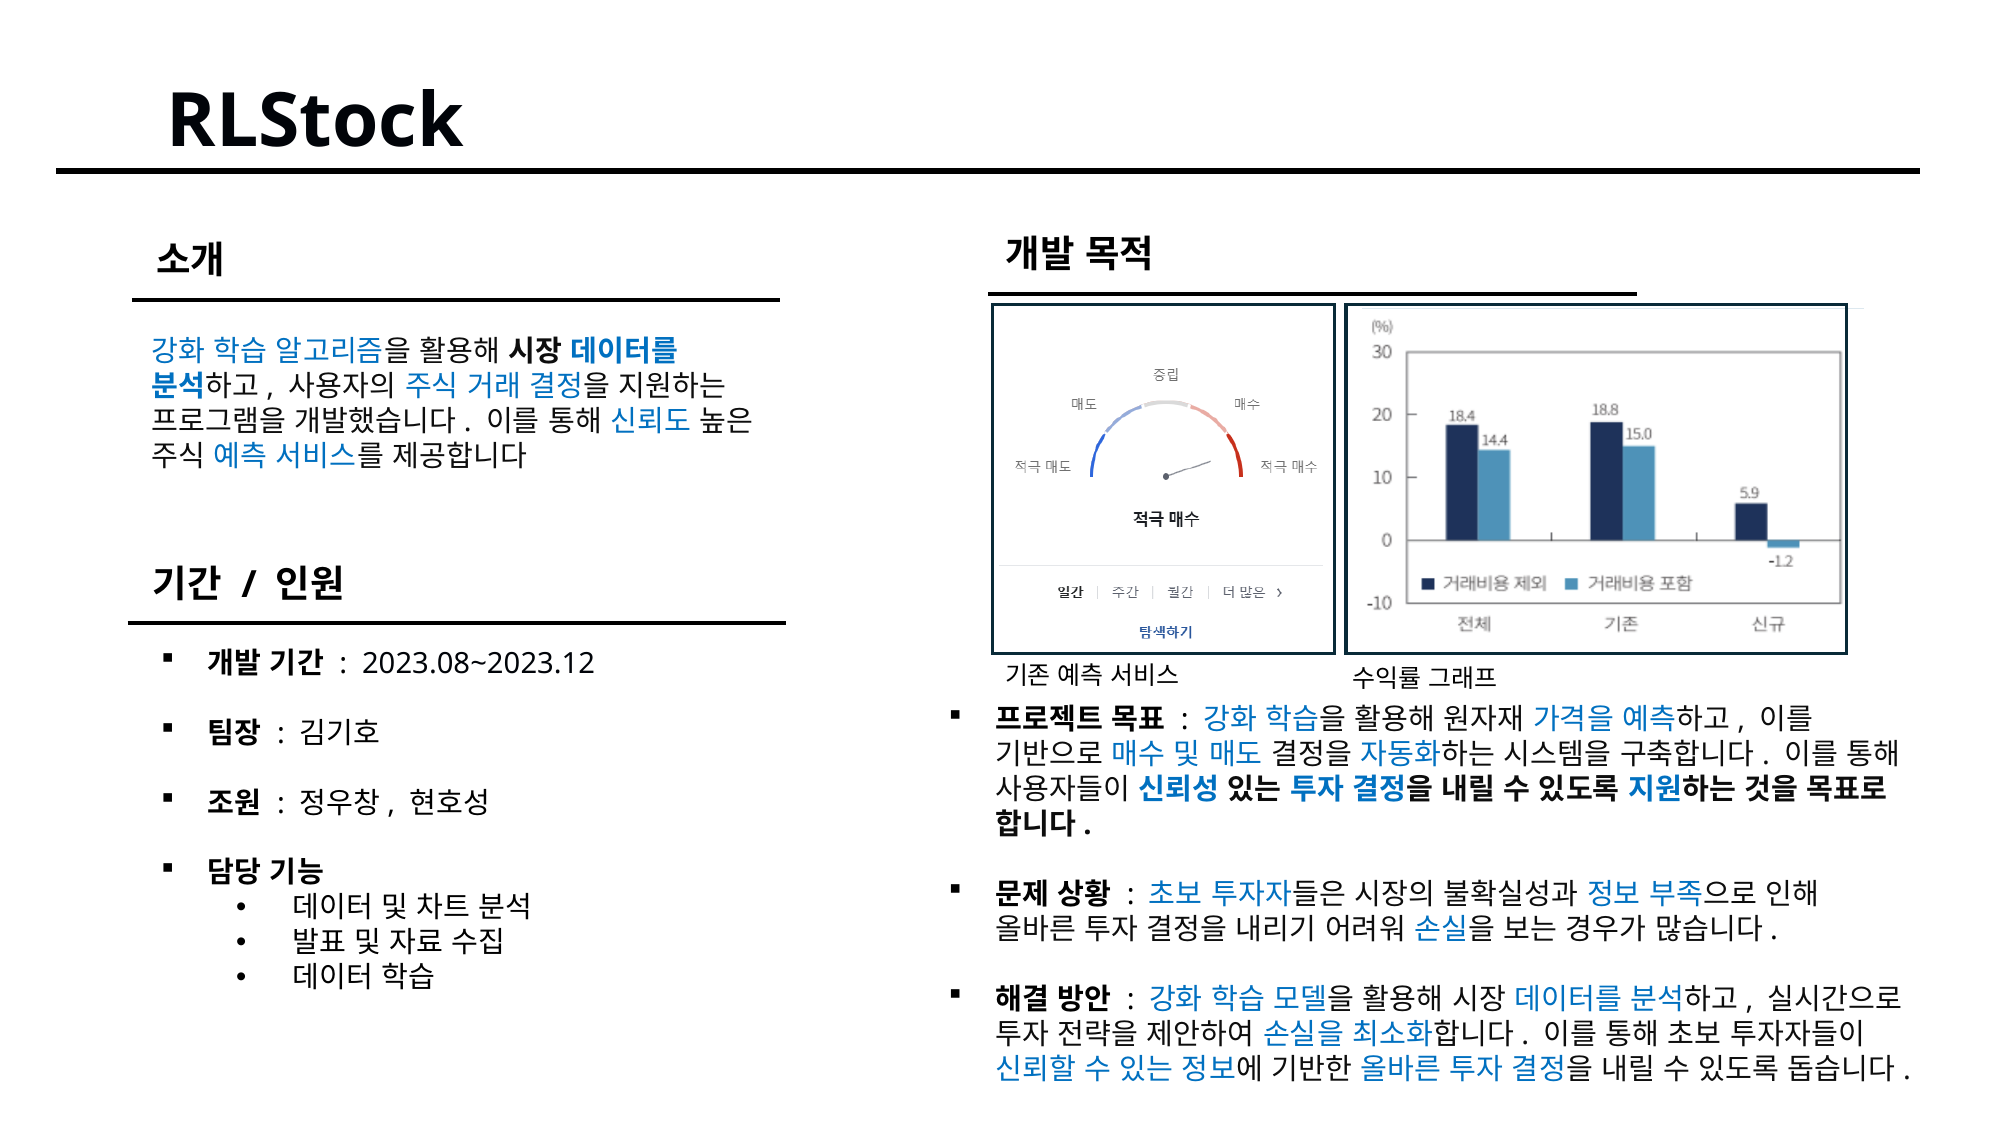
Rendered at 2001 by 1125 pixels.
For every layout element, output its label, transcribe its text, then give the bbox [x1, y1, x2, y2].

text_box 프로젝트 목표 : 강화 학습을 활용해 원자재 가격을 예측하고, 이를 기반으로 매수 및 매도 결정을 자동화하는 시스템을 구축합니다. 이를 통해 사용자들이 신뢰성 있는 투자 결정을 내릴 수 있도록 지원하는 것을 목표로 합니다. 문제 상황 : 초보 투자자들은 시장의 불확실성과 정보 부족으로 인해 올바른 투자 결정을 내리기 어려워 손실을 보는 경우가 많습니다. 해결 방안 : 강화 학습 모델을 활용해 시장 데이터를 분석하고, 실시간으로 투자 전략을 제안하여 손실을 최소화합니다. 이를 통해 초보 투자자들이 신뢰할 수 있는 정보에 기반한 올바른 투자 결정을 내릴 수 있도록 돕습니다. [933, 693, 1921, 1093]
text_box 강화 학습 알고리즘을 활용해 시장 데이터를 분석하고, 사용자의 주식 거래 결정을 지원하는 프로그램을 개발했습니다. 이를 통해 신뢰도 높은 주식 예측 서비스를 제공합니다 [136, 324, 781, 480]
picture [1362, 308, 1864, 640]
text_box RLStock [151, 63, 479, 169]
text_box 기간 / 인원 [138, 552, 360, 612]
text_box 수익률 그래프 [1337, 655, 1513, 700]
text_box [991, 303, 1336, 655]
text_box [1344, 303, 1848, 655]
text_box 기존 예측 서비스 [990, 652, 1195, 697]
text_box 소개 [141, 228, 241, 289]
text_box 개발 기간 : 2023.08~2023.12 팀장 : 김기호 조원 : 정우창, 현호성 담당 기능 데이터 및 차트 분석 발표 및 자료 수집 데이터 학습 [146, 636, 611, 1001]
text_box 개발 목적 [991, 222, 1170, 283]
picture [999, 323, 1323, 656]
